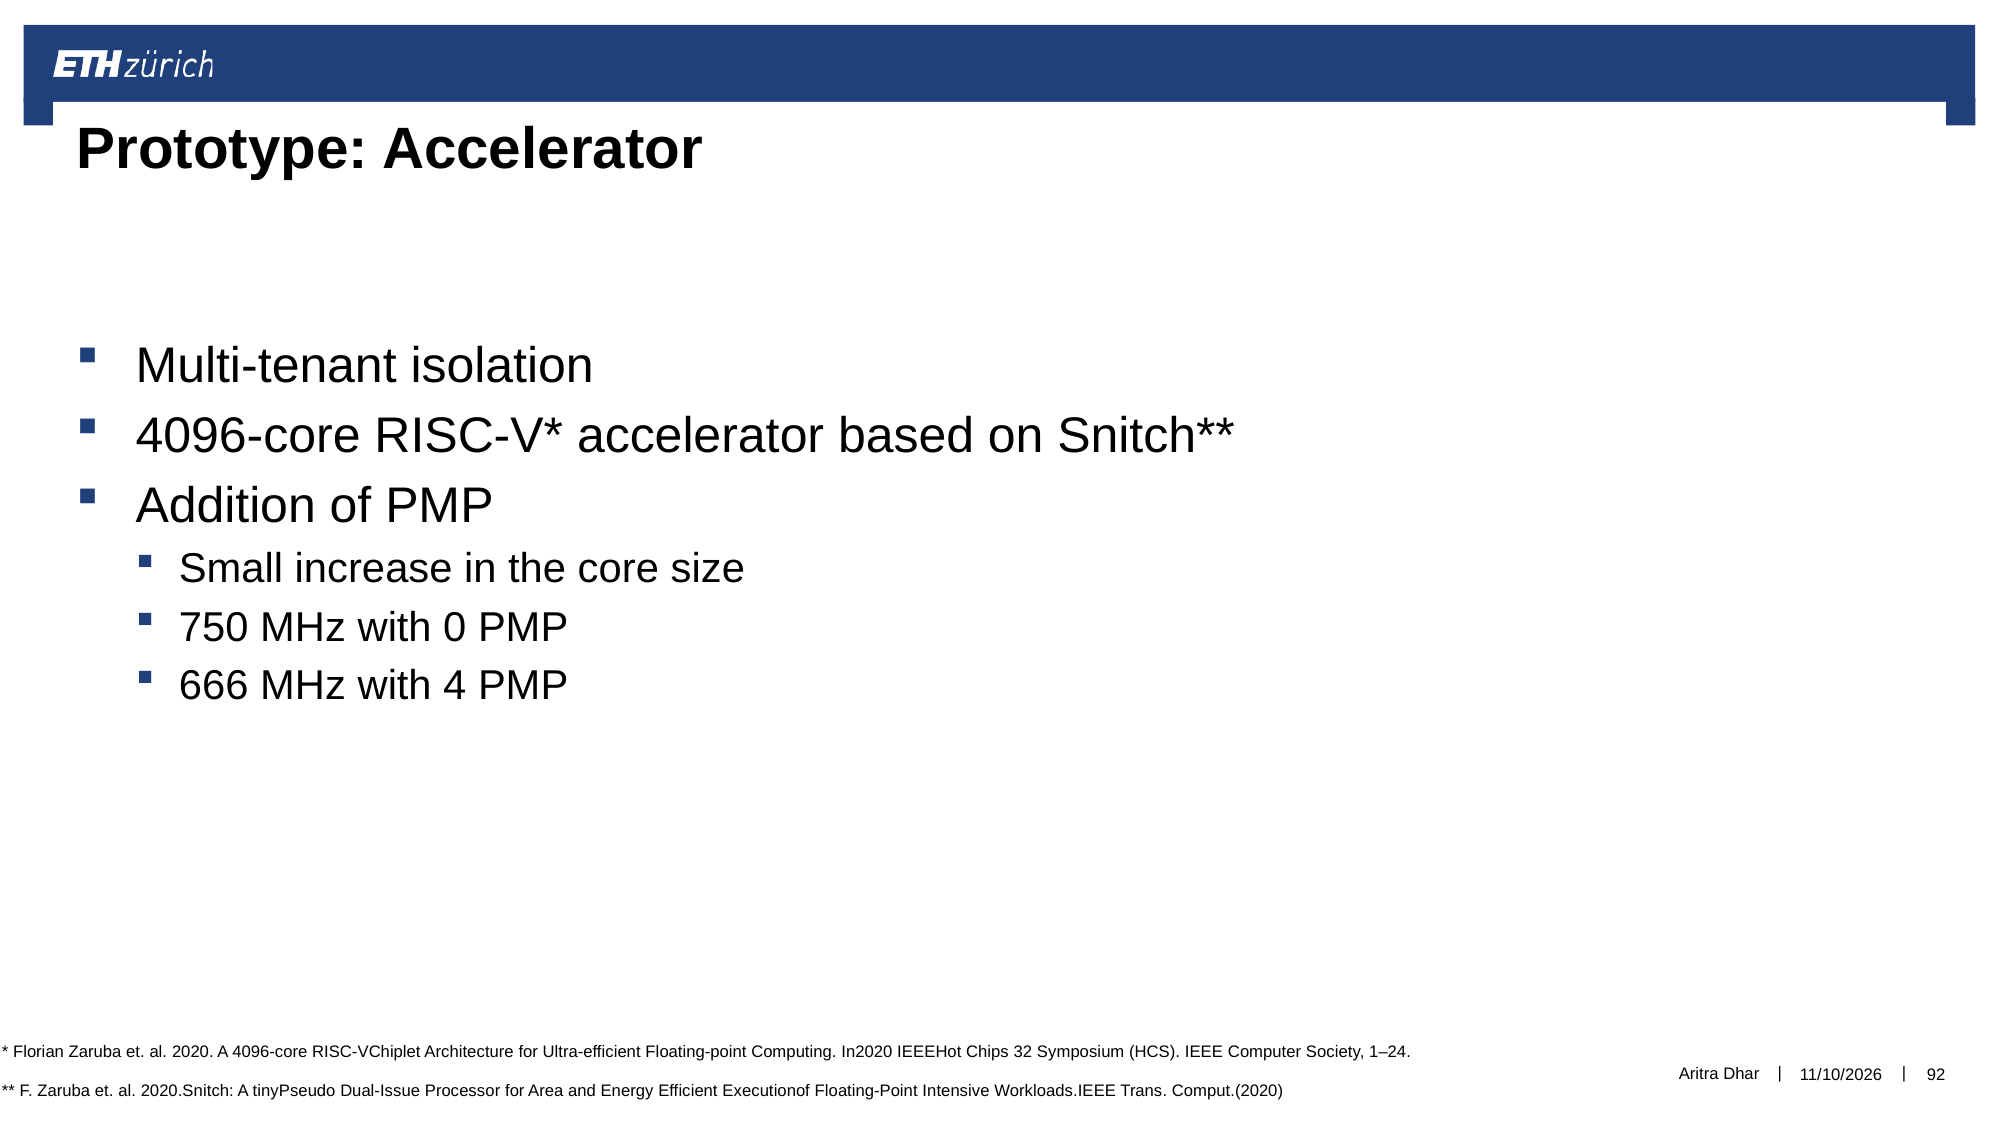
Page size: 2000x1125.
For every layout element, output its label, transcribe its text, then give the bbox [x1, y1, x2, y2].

list Multi-tenant isolation 4096-core RISC-V* accelerator based on Snitch** Addition of PMP Small increase in the core size 750 MHz with 0 PMP 666 MHz with 4 PMP [53, 332, 1946, 1023]
slide_number 92 [1906, 1034, 1966, 1112]
text_box * Florian Zaruba et. al. 2020. A 4096-core RISC-VChiplet Architecture for Ultra-efficient Floating-point Computing. In2020 IEEEHot Chips 32 Symposium (HCS). IEEE Computer Society, 1–24. ** F. Zaruba et. al. 2020.Snitch: A tinyPseudo Dual-Issue Processor for Area and Energy Efficient Executionof Floating-Point Intensive Workloads.IEEE Trans. Comput.(2020) [0, 1032, 1700, 1108]
footer Aritra Dhar [999, 1034, 1760, 1111]
title Prototype: Accelerator [53, 101, 1946, 262]
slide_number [1790, 1034, 1892, 1112]
